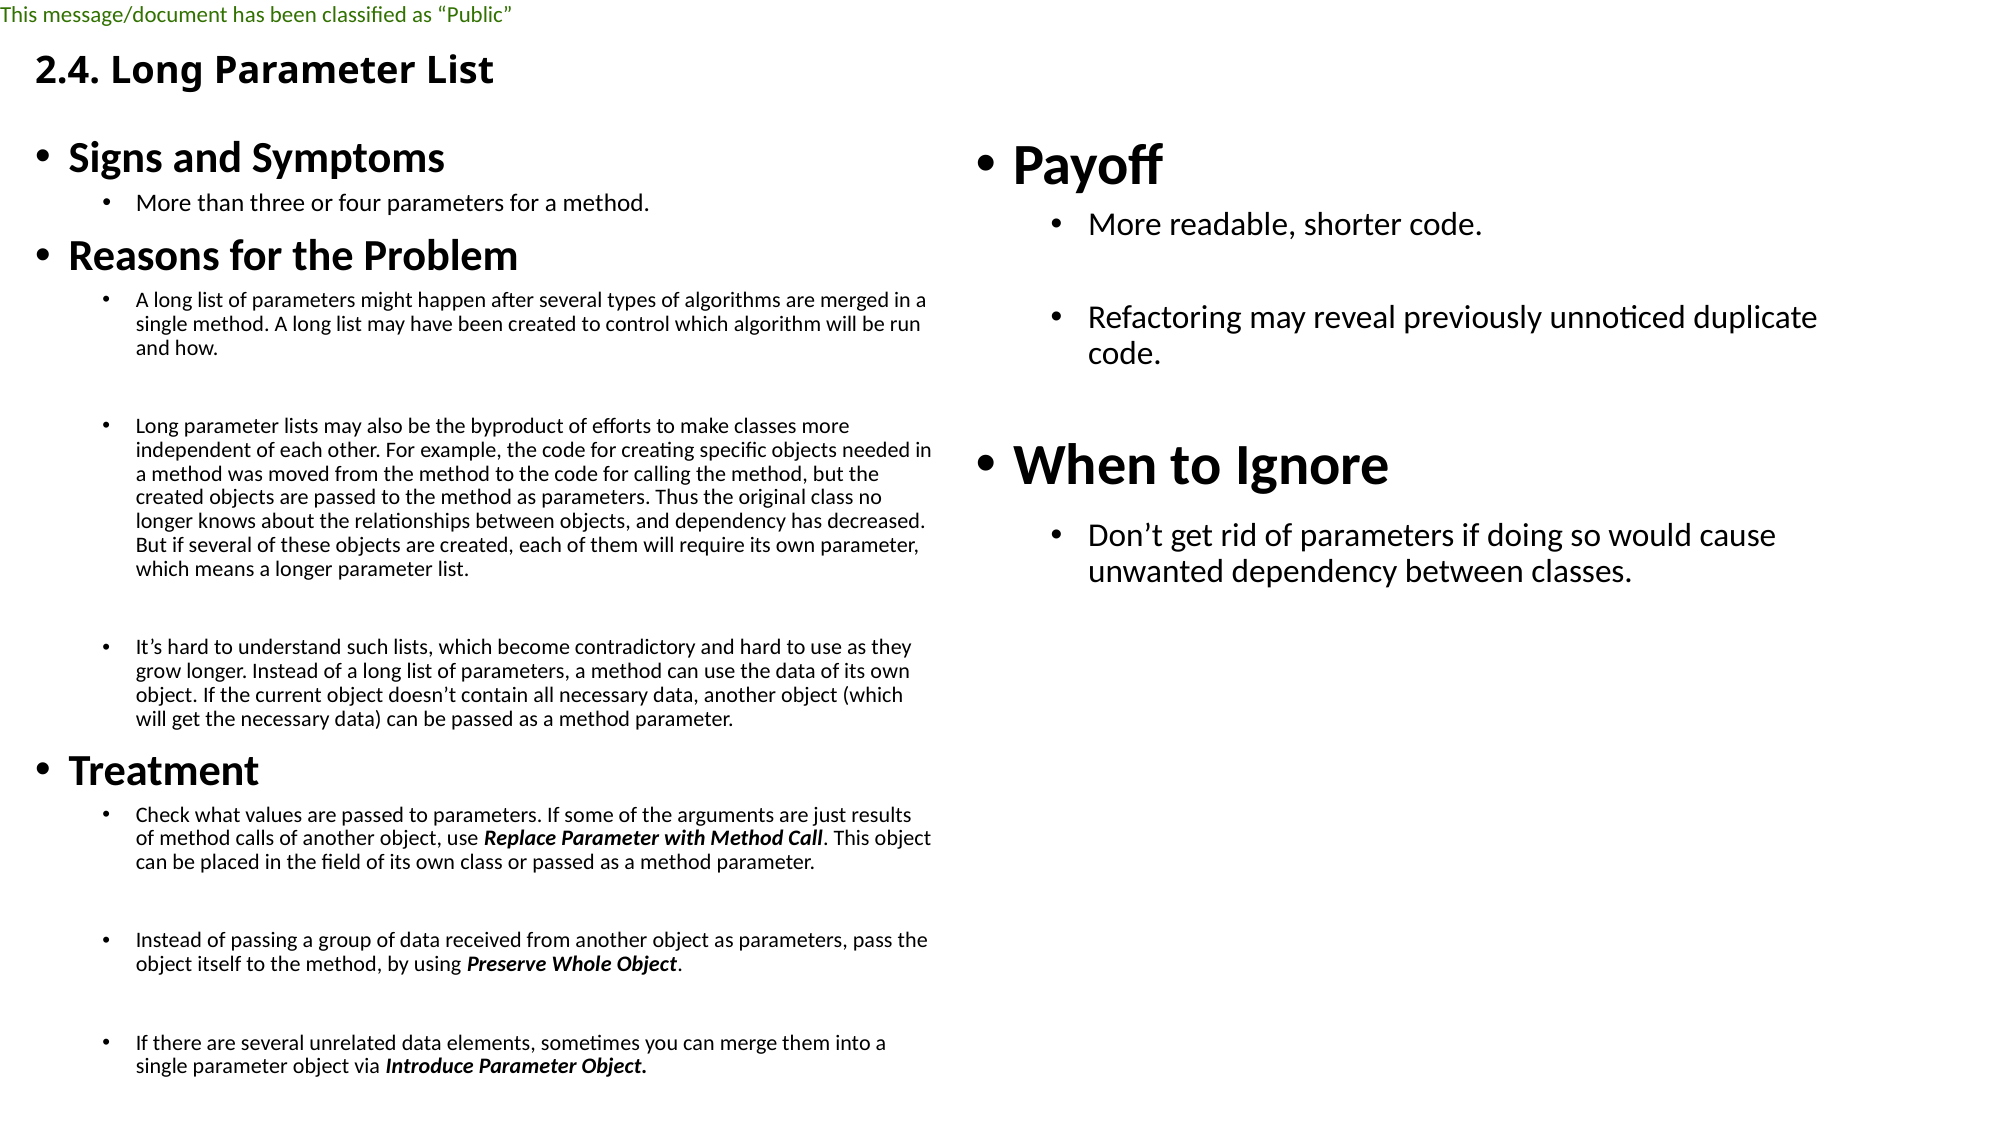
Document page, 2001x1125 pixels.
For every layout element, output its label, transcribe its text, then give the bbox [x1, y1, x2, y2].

list Signs and Symptoms More than three or four parameters for a method. Reasons for the Problem A long list of parameters might happen after several types of algorithms are merged in a single method. A long list may have been created to control which algorithm will be run and how. Long parameter lists may also be the byproduct of efforts to make classes more independent of each other. For example, the code for creating specific objects needed in a method was moved from the method to the code for calling the method, but the created objects are passed to the method as parameters. Thus the original class no longer knows about the relationships between objects, and dependency has decreased. But if several of these objects are created, each of them will require its own parameter, which means a longer parameter list. It’s hard to understand such lists, which become contradictory and hard to use as they grow longer. Instead of a long list of parameters, a method can use the data of its own object. If the current object doesn’t contain all necessary data, another object (which will get the necessary data) can be passed as a method parameter. Treatment Check what values are passed to parameters. If some of the arguments are just results of method calls of another object, use Replace Parameter with Method Call. This object can be placed in the field of its own class or passed as a method parameter. Instead of passing a group of data received from another object as parameters, pass the object itself to the method, by using Preserve Whole Object. If there are several unrelated data elements, sometimes you can merge them into a single parameter object via Introduce Parameter Object. [20, 126, 949, 1095]
title 2.4. Long Parameter List [20, 30, 513, 112]
text_box Payoff More readable, shorter code. Refactoring may reveal previously unnoticed duplicate code. When to Ignore Don’t get rid of parameters if doing so would cause unwanted dependency between classes. [960, 126, 1889, 999]
